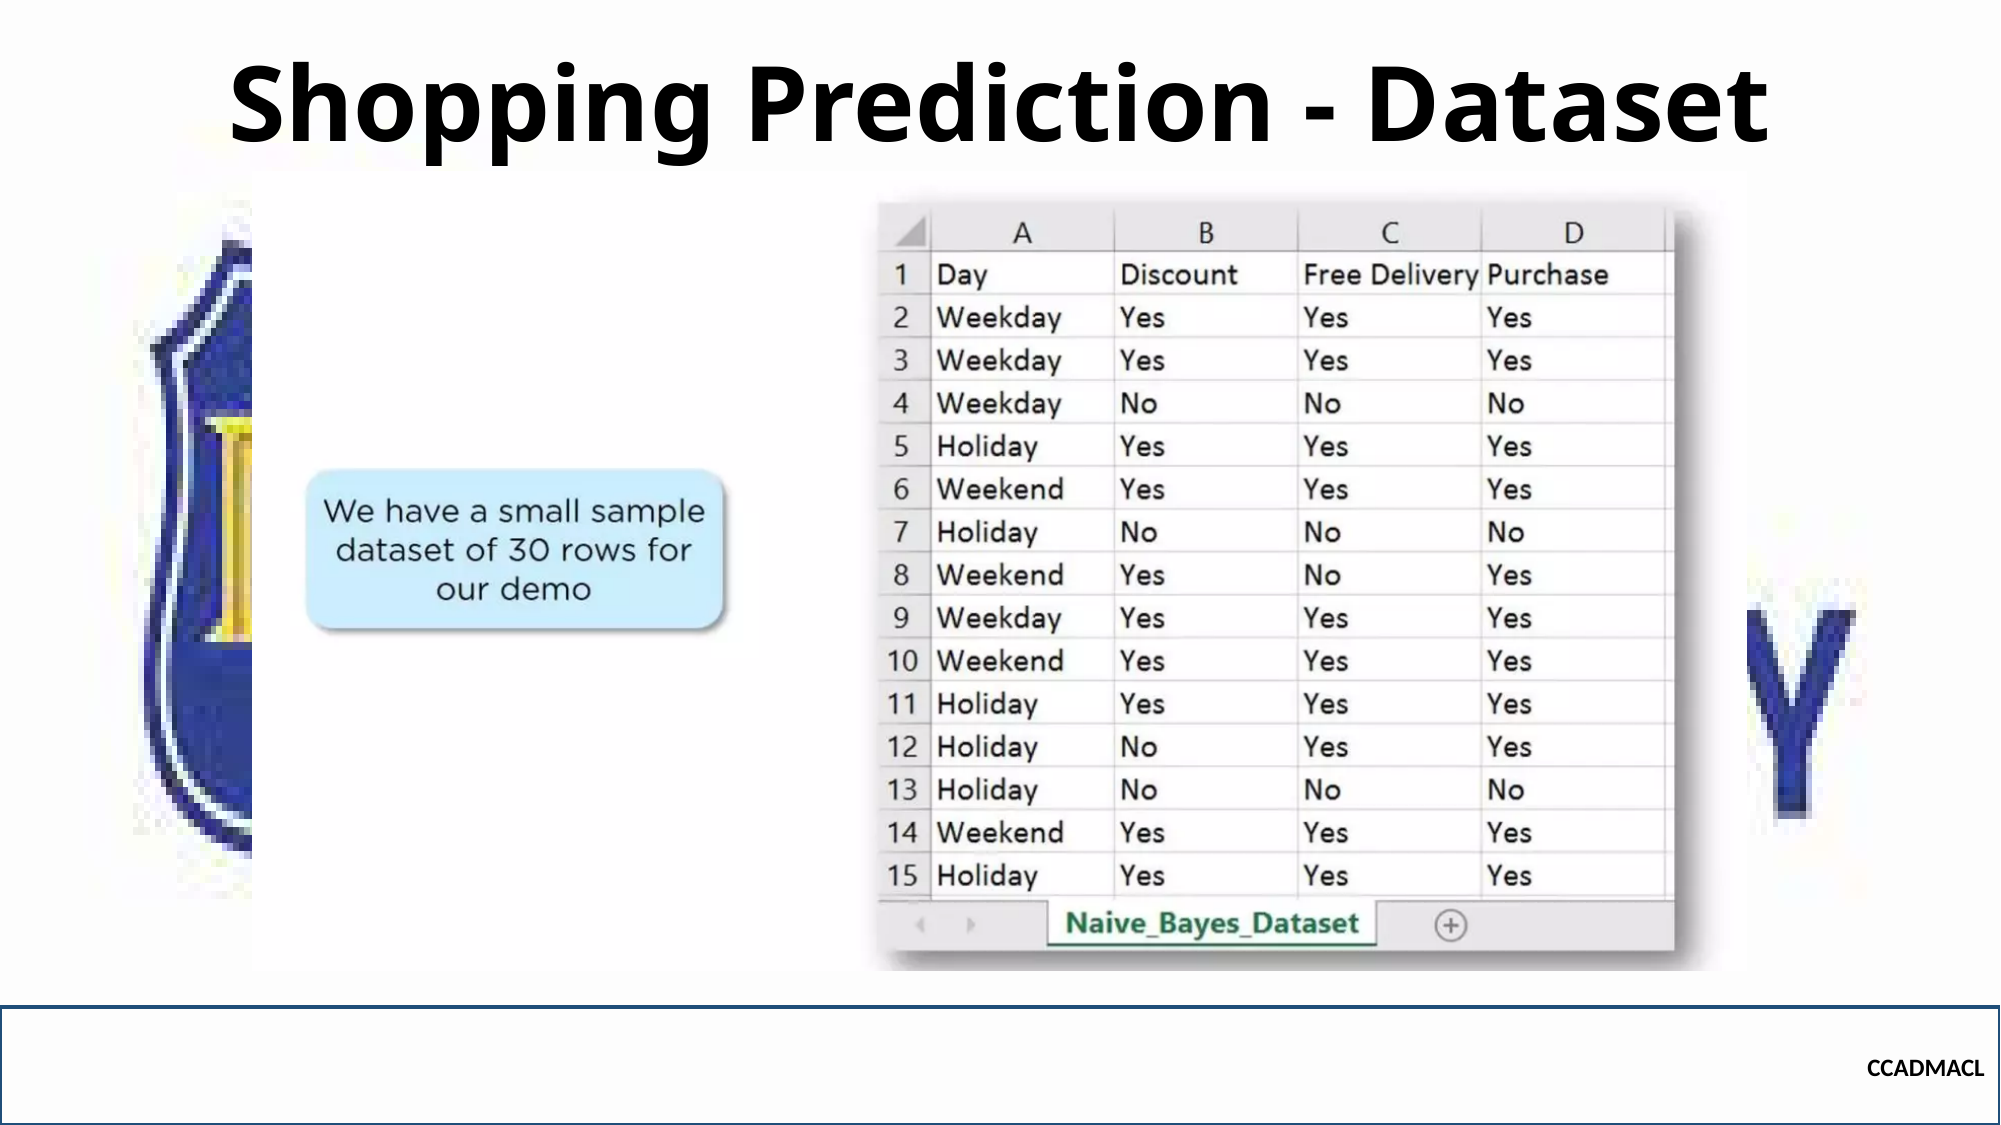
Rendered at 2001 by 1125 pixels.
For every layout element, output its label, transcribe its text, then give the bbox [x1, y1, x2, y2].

picture [0, 0, 2000, 1007]
footer CCADMACL [0, 1007, 2000, 1125]
title Shopping Prediction - Dataset [75, 53, 1925, 172]
